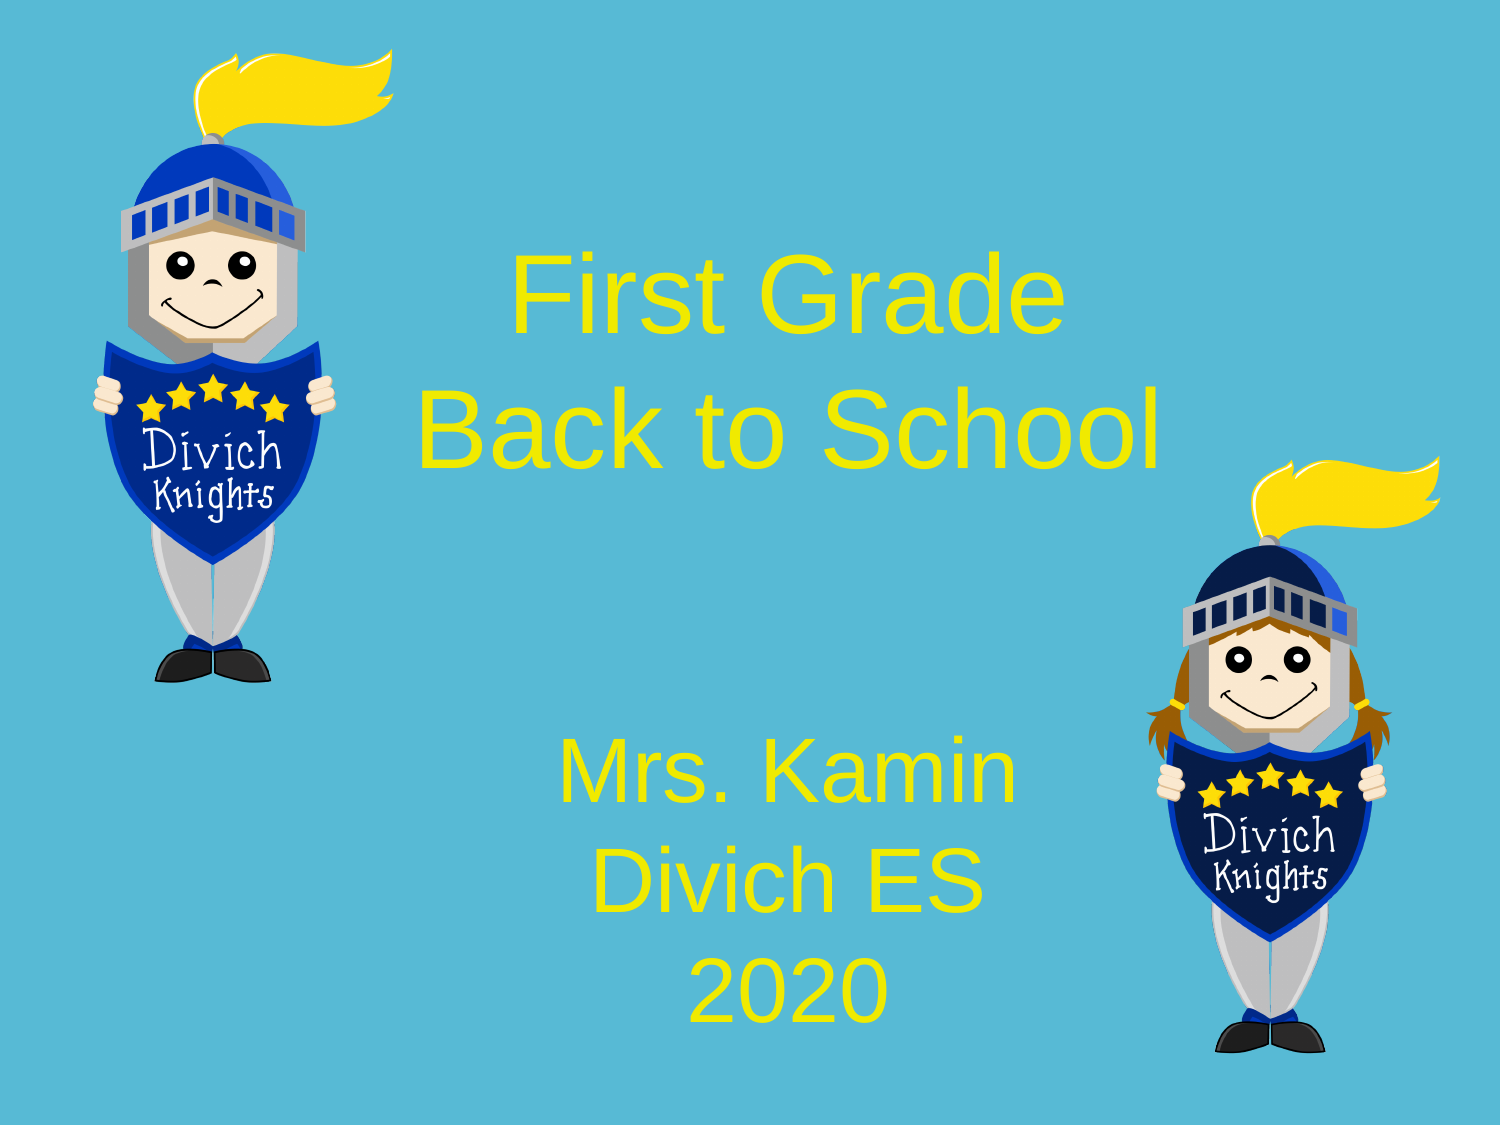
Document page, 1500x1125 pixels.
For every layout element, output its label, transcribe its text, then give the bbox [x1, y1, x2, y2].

picture [1109, 452, 1445, 1076]
picture [91, 45, 396, 686]
text_box First Grade Back to School Mrs. Kamin Divich ES 2020 [170, 205, 1407, 701]
